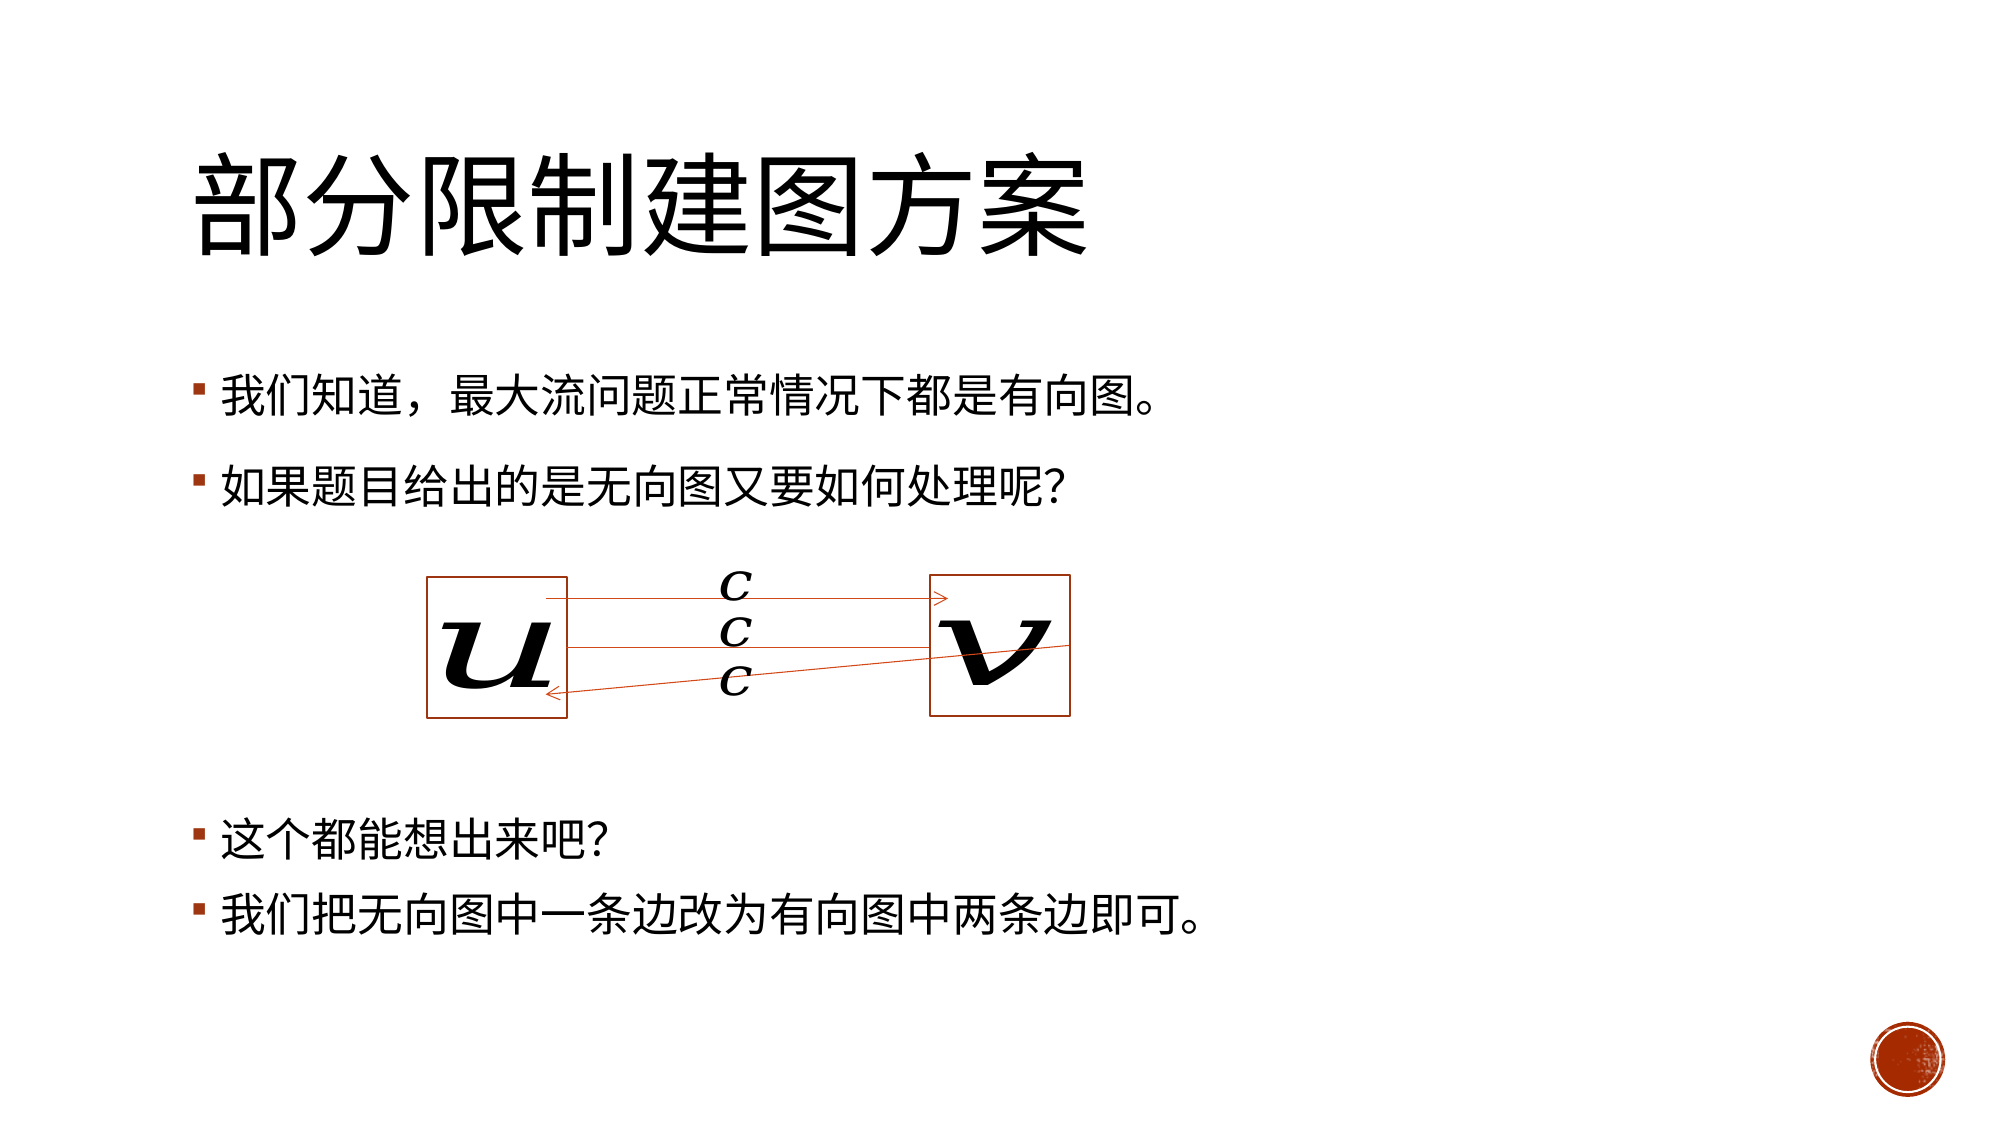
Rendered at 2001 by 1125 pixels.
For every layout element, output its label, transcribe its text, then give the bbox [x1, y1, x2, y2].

list 我们知道，最大流问题正常情况下都是有向图。 如果题目给出的是无向图又要如何处理呢？ 这个都能想出来吧？ 我们把无向图中一条边改为有向图中两条边即可。 [175, 348, 1826, 1013]
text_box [547, 554, 950, 708]
text_box [1868, 1018, 1947, 1097]
title 部分限制建图方案 [175, 79, 1826, 344]
